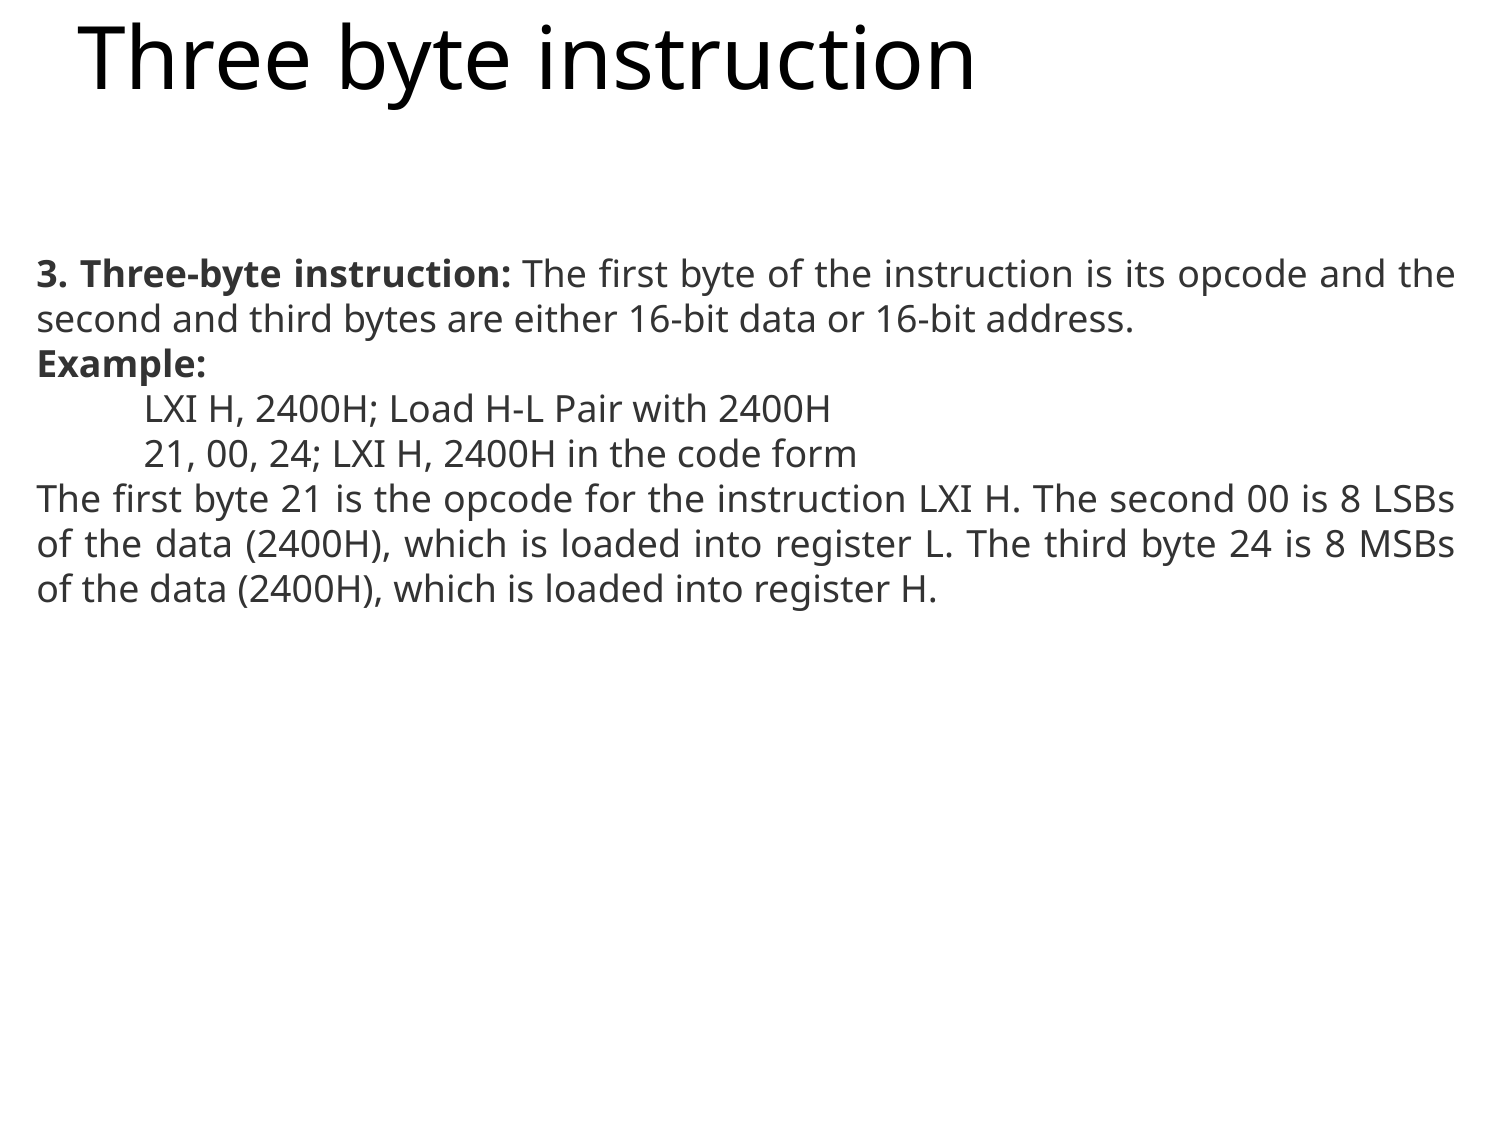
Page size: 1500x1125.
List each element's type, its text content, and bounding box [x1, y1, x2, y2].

list 3. Three-byte instruction: The first byte of the instruction is its opcode and the second and third bytes are either 16-bit data or 16-bit address. Example: LXI H, 2400H; Load H-L Pair with 2400H 21, 00, 24; LXI H, 2400H in the code form The first byte 21 is the opcode for the instruction LXI H. The second 00 is 8 LSBs of the data (2400H), which is loaded into register L. The third byte 24 is 8 MSBs of the data (2400H), which is loaded into register H. [36, 249, 1457, 888]
title Three byte instruction [77, 1, 1417, 212]
